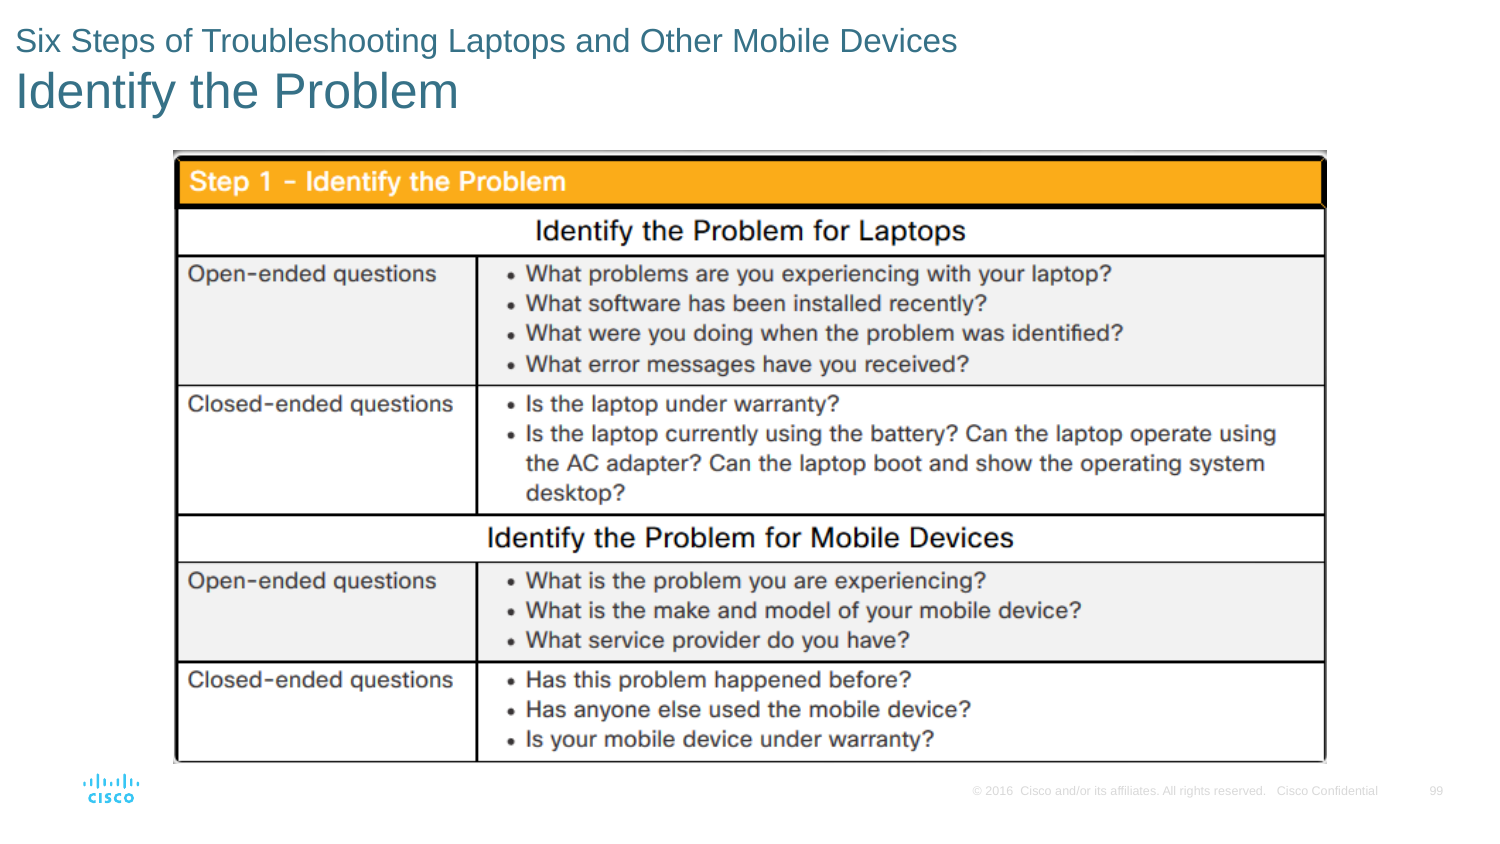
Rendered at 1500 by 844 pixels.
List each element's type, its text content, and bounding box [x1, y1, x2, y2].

picture [173, 149, 1327, 764]
title Six Steps of Troubleshooting Laptops and Other Mobile Devices Identify the Problem [0, 6, 1500, 131]
